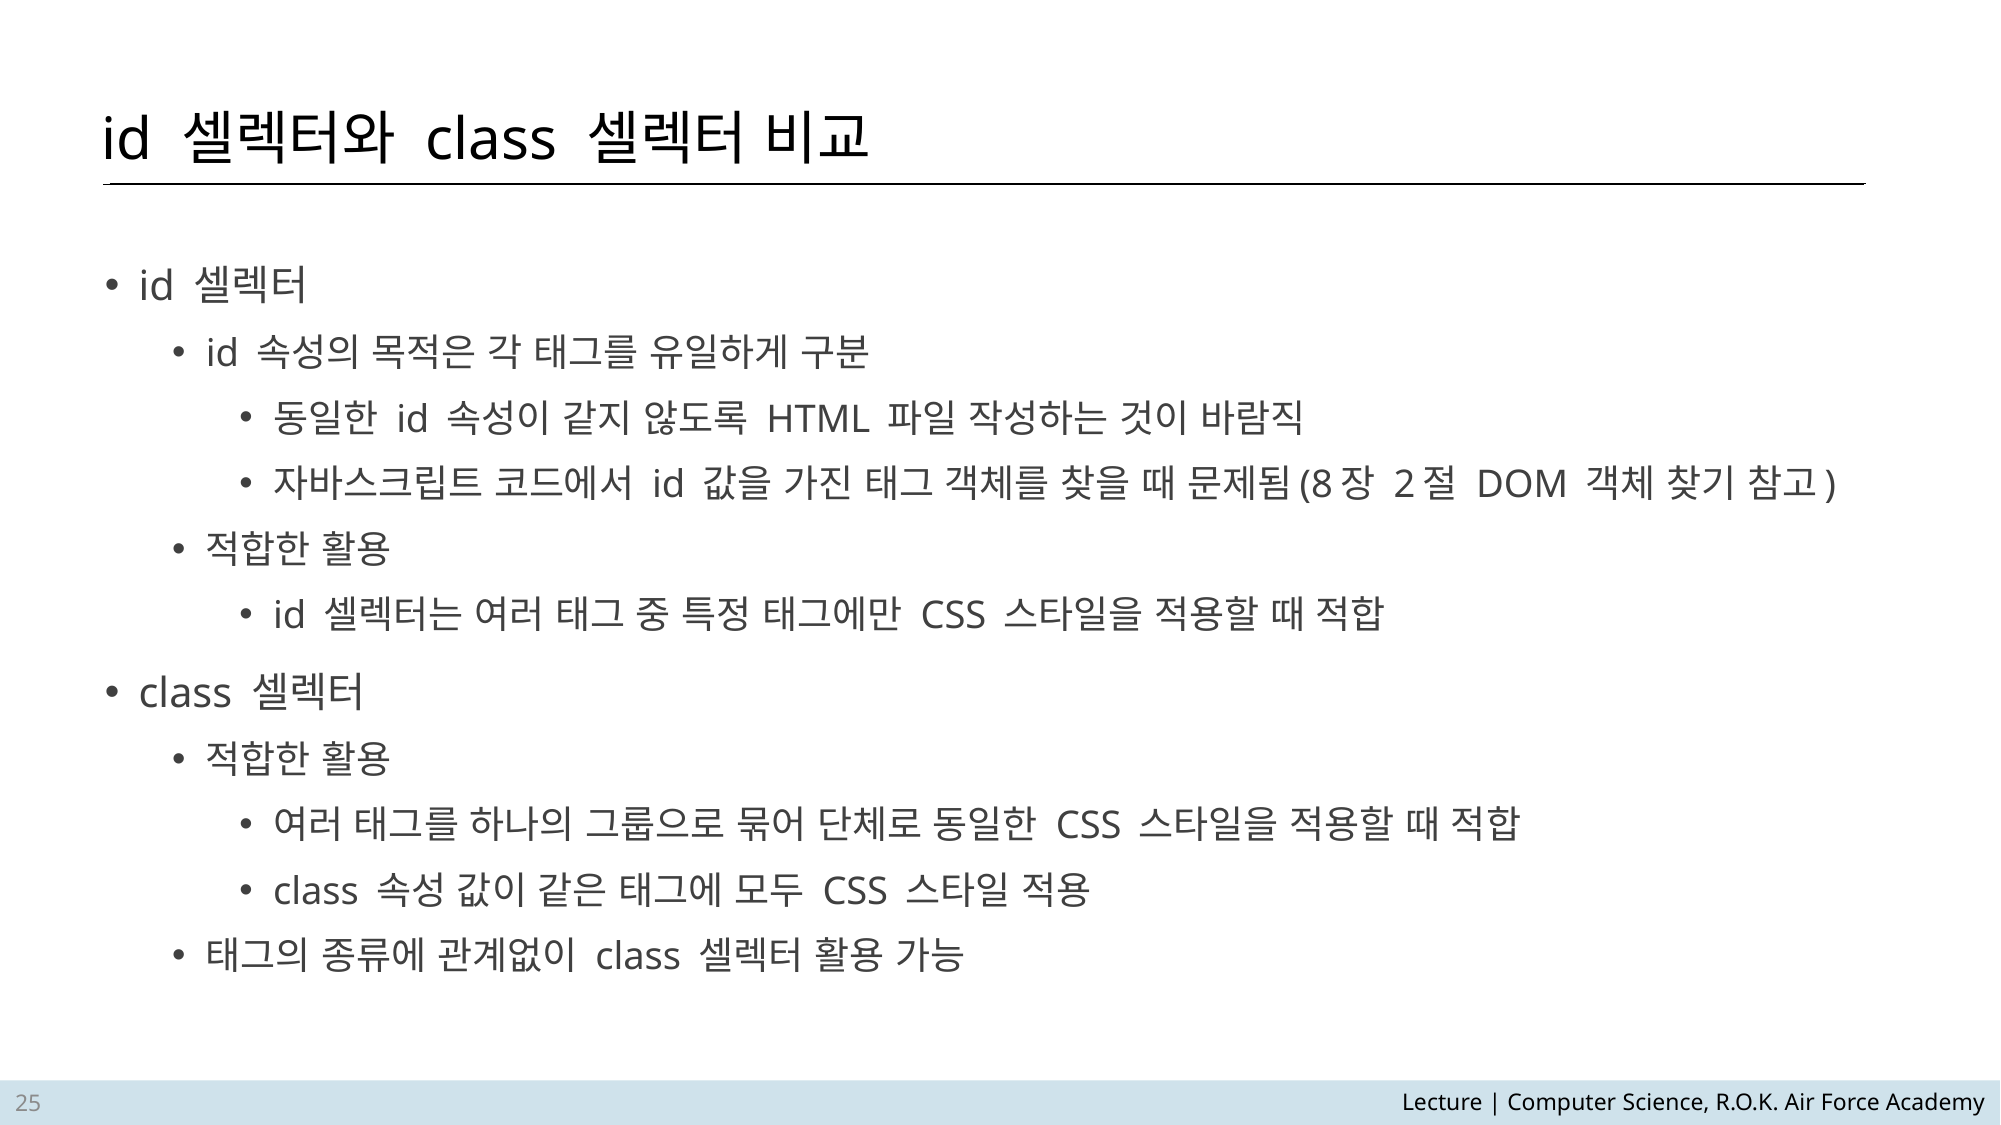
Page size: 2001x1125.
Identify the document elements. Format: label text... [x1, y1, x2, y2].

slide_number 25 [0, 1086, 114, 1123]
list id 셀렉터 id 속성의 목적은 각 태그를 유일하게 구분 동일한 id 속성이 같지 않도록 HTML 파일 작성하는 것이 바람직 자바스크립트 코드에서 id 값을 가진 태그 객체를 찾을 때 문제됨(8장 2절 DOM 객체 찾기 참고) 적합한 활용 id 셀렉터는 여러 태그 중 특정 태그에만 CSS 스타일을 적용할 때 적합 class 셀렉터 적합한 활용 여러 태그를 하나의 그룹으로 묶어 단체로 동일한 CSS 스타일을 적용할 때 적합 class 속성 값이 같은 태그에 모두 CSS 스타일 적용 태그의 종류에 관계없이 class 셀렉터 활용 가능 [89, 238, 1863, 1014]
list id 셀렉터와 class 셀렉터 비교 [90, 109, 1862, 172]
